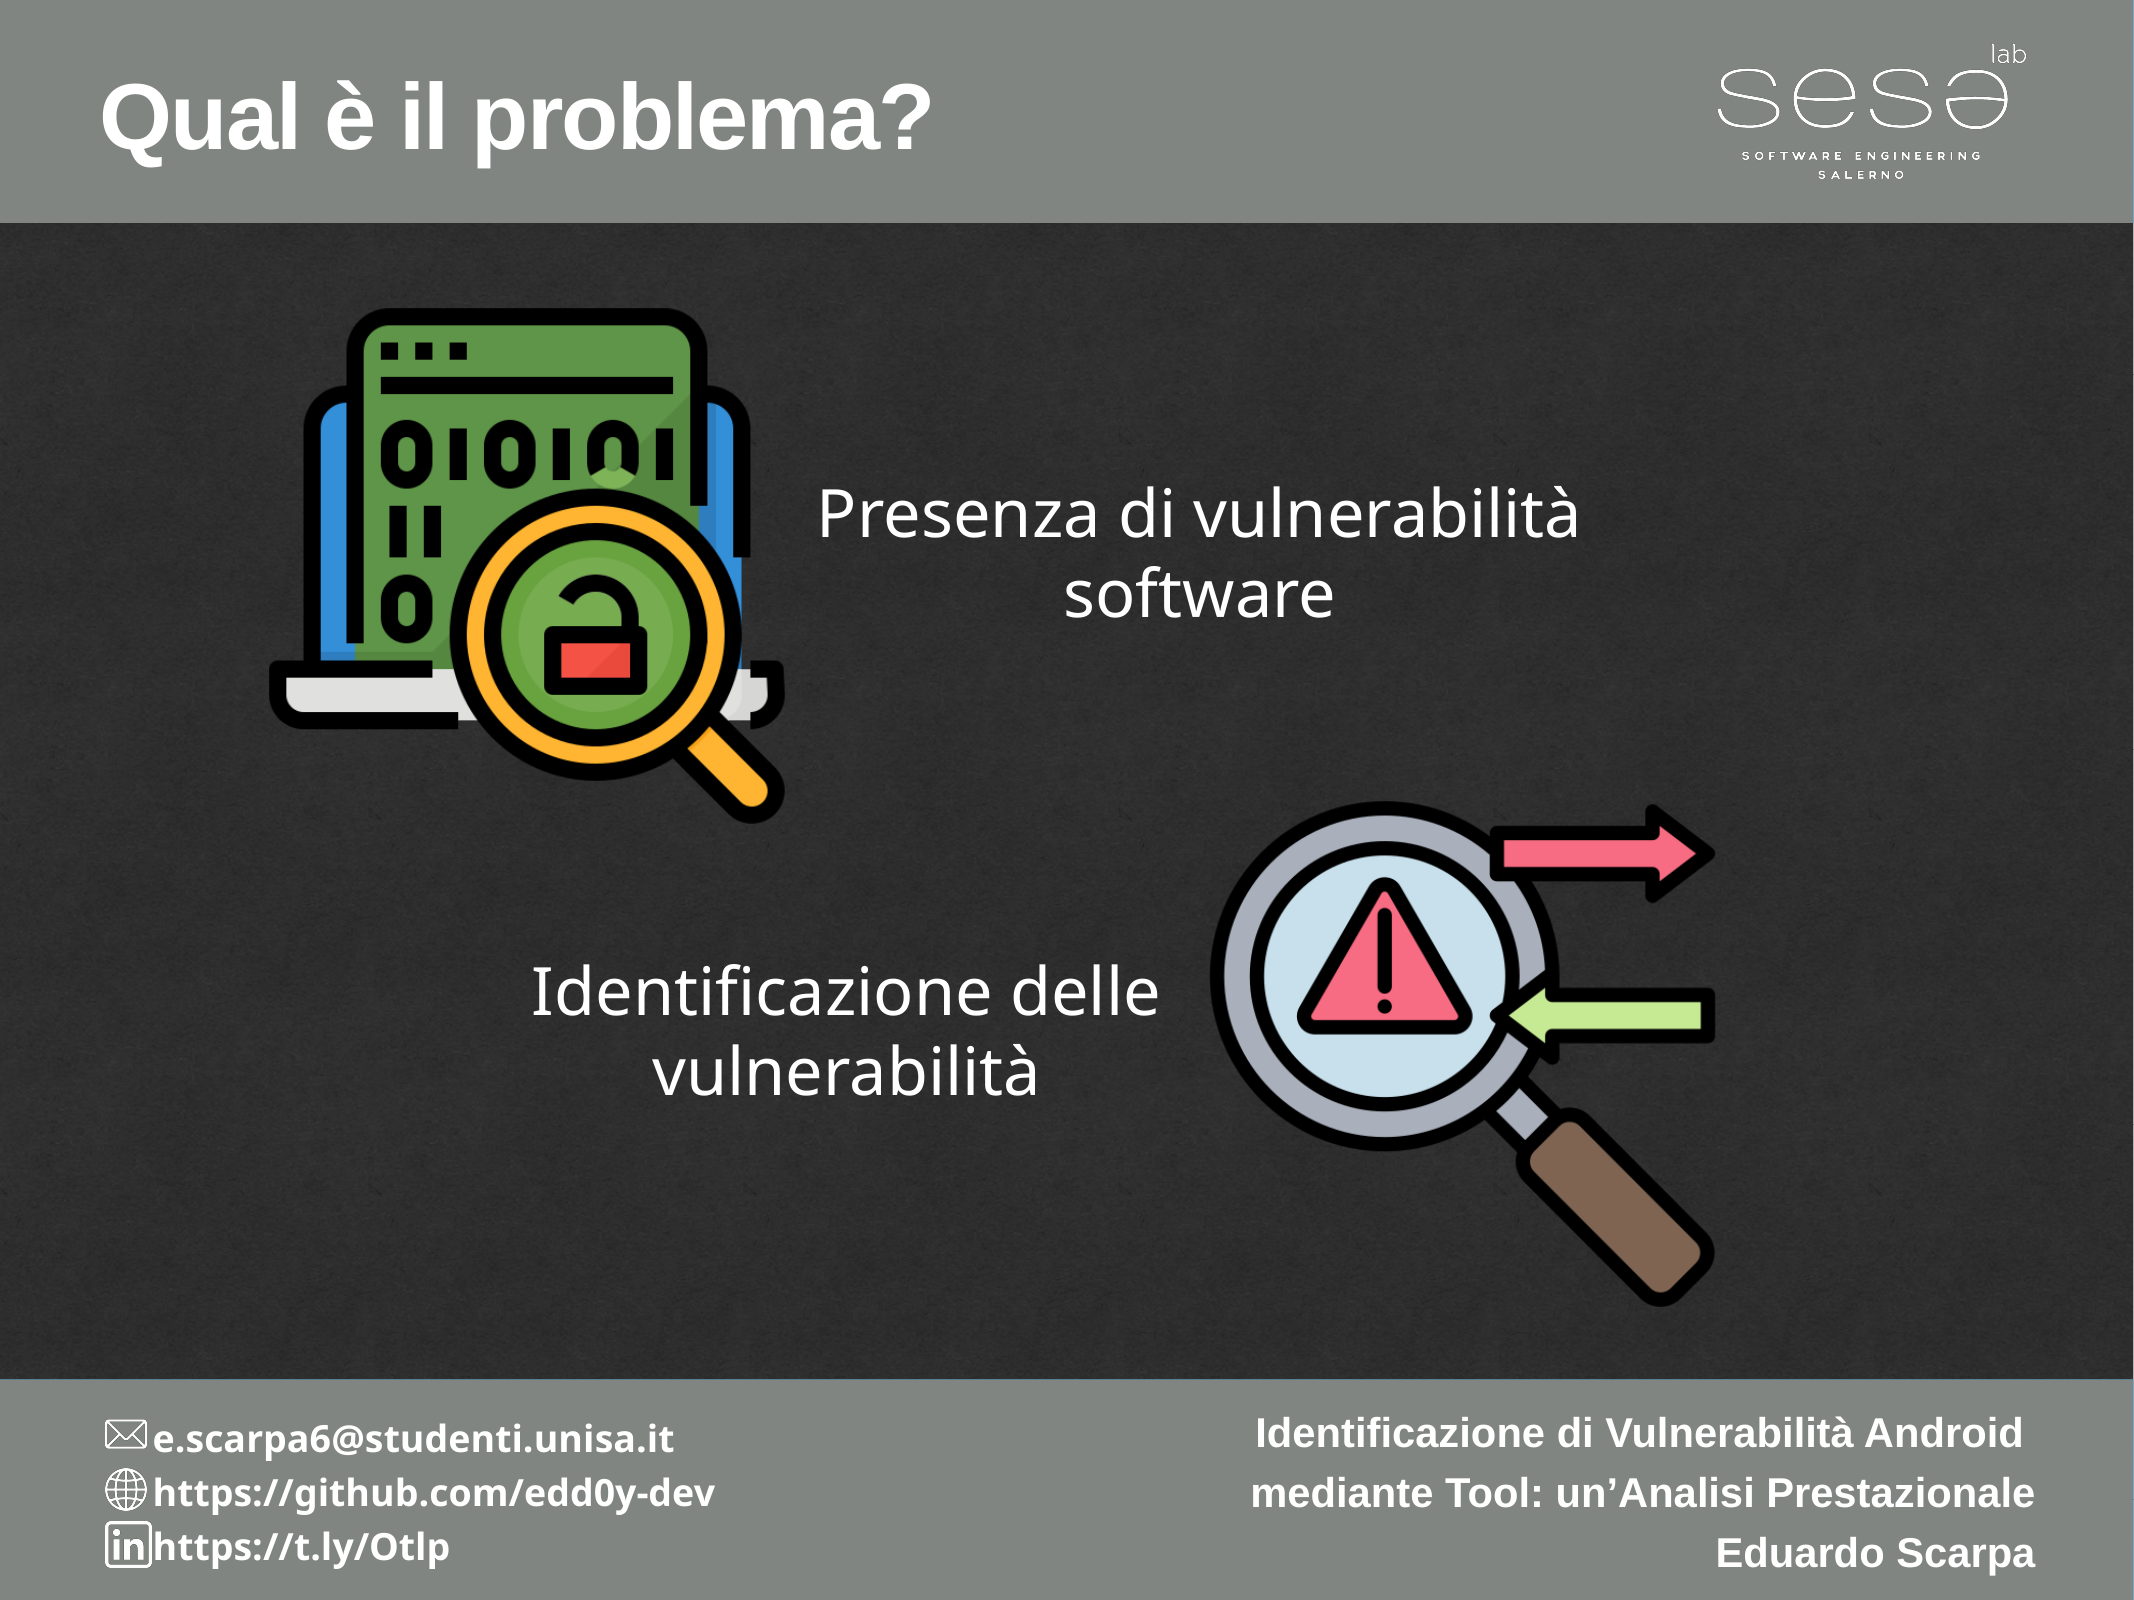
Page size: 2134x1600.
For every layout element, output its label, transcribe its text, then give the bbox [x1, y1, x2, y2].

picture [104, 1412, 148, 1455]
picture [0, 223, 2134, 1379]
text_box Presenza di vulnerabilità software [802, 462, 1599, 639]
text_box [0, 1379, 2134, 1600]
picture [1681, 24, 2045, 200]
text_box Identificazione di Vulnerabilità Android mediante Tool: un’Analisi Prestazionale Eduardo Scarpa [1017, 1387, 2044, 1600]
text_box Qual è il problema? [91, 69, 1681, 177]
picture [104, 1468, 148, 1511]
text_box Identificazione delle vulnerabilità [508, 940, 1186, 1117]
picture [104, 1521, 152, 1568]
text_box e.scarpa6@studenti.unisa.it https://github.com/edd0y-dev https://t.ly/Otlp [144, 1397, 734, 1576]
text_box [0, 0, 2134, 223]
